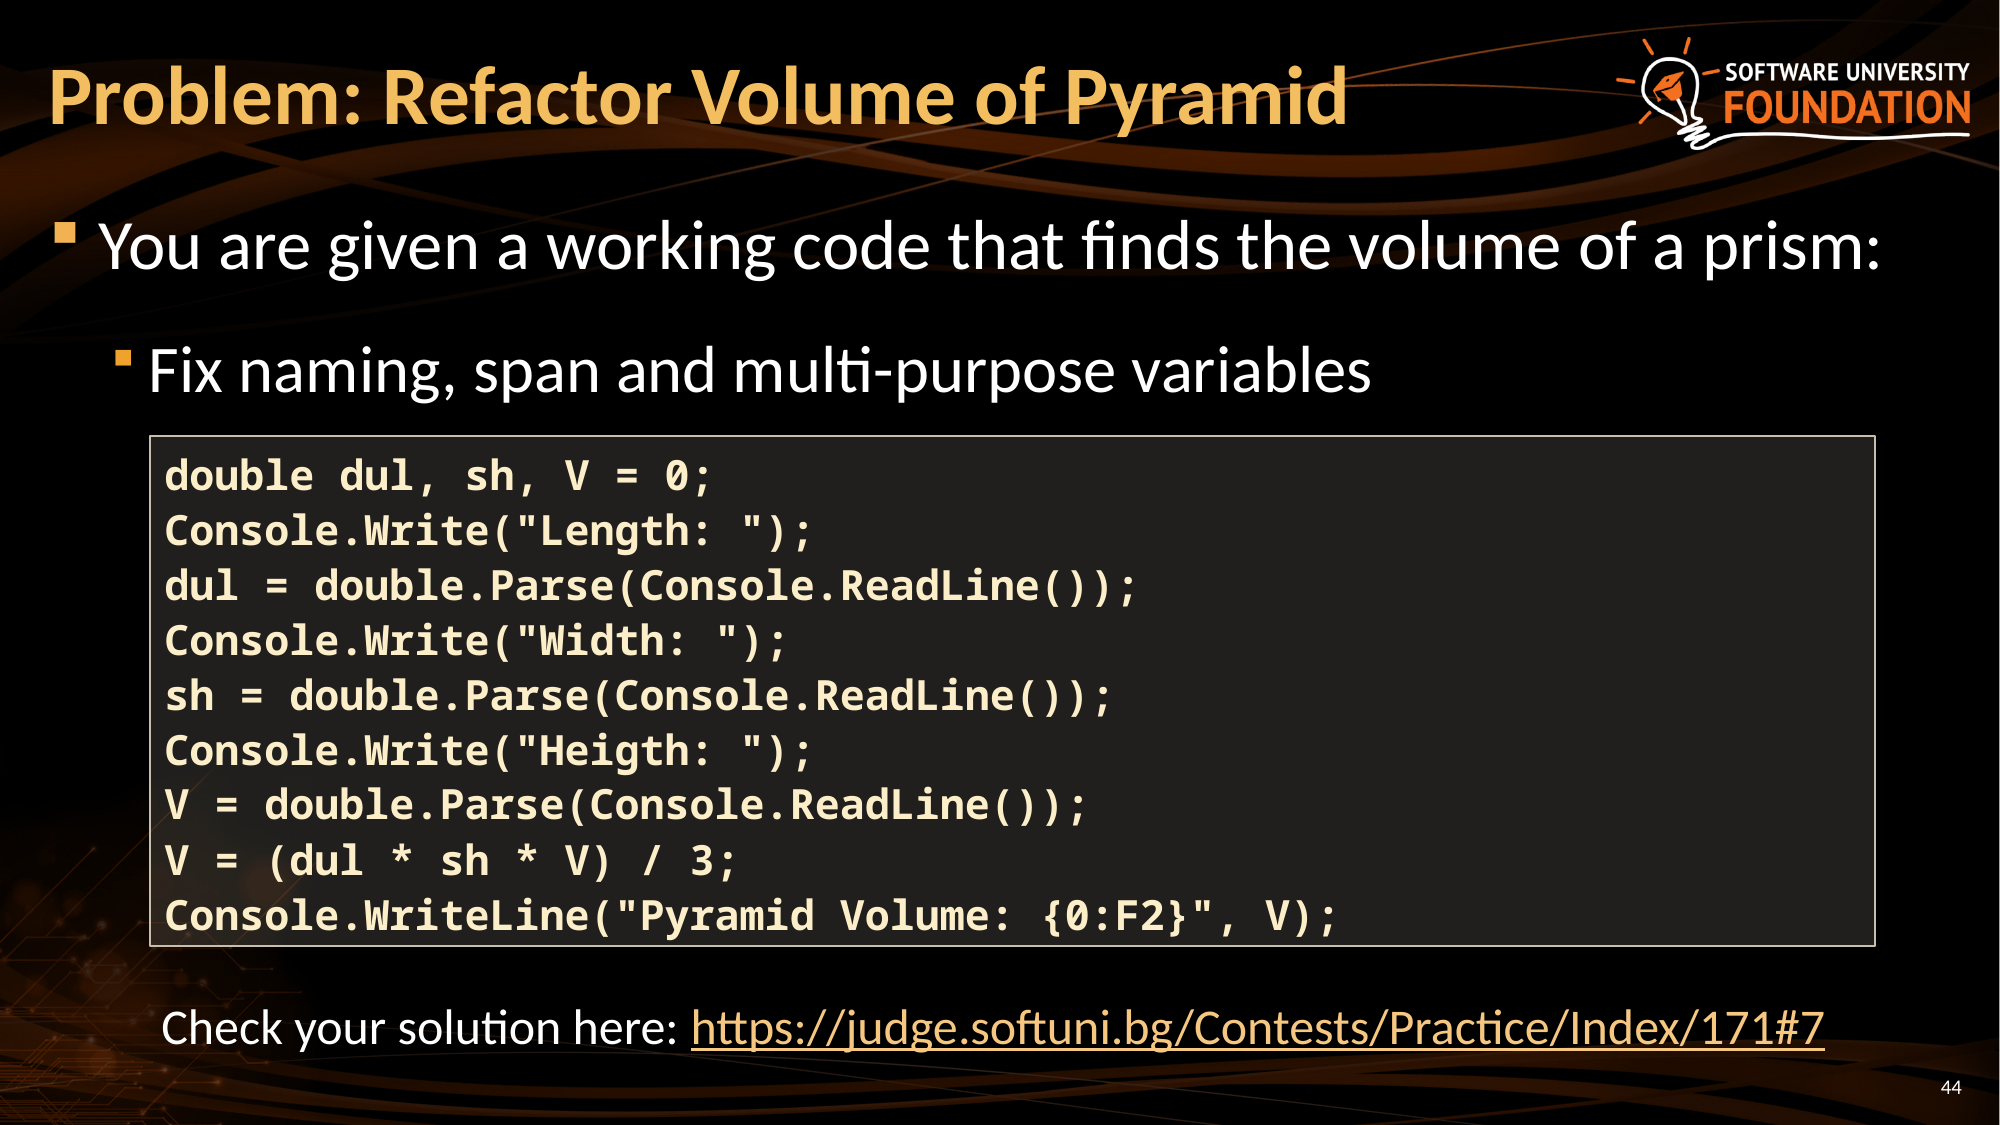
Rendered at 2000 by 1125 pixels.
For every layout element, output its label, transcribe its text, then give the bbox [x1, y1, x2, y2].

title Problem: Refactor Volume of Pyramid [30, 6, 1602, 189]
picture [0, 0, 2000, 1125]
slide_number 44 [1897, 1070, 1968, 1103]
text_box double dul, sh, V = 0; Console.Write("Length: "); dul = double.Parse(Console.ReadLine()); Console.Write("Width: "); sh = double.Parse(Console.ReadLine()); Console.Write("Heigth: "); V = double.Parse(Console.ReadLine()); V = (dul * sh * V) / 3; Console.WriteLine("Pyramid Volume: {0:F2}", V); [149, 436, 1875, 946]
list You are given a working code that finds the volume of a prism: Fix naming, span and multi-purpose variables [31, 188, 1968, 1103]
text_box Check your solution here: https://judge.softuni.bg/Contests/Practice/Index/171#7 [124, 987, 1863, 1063]
